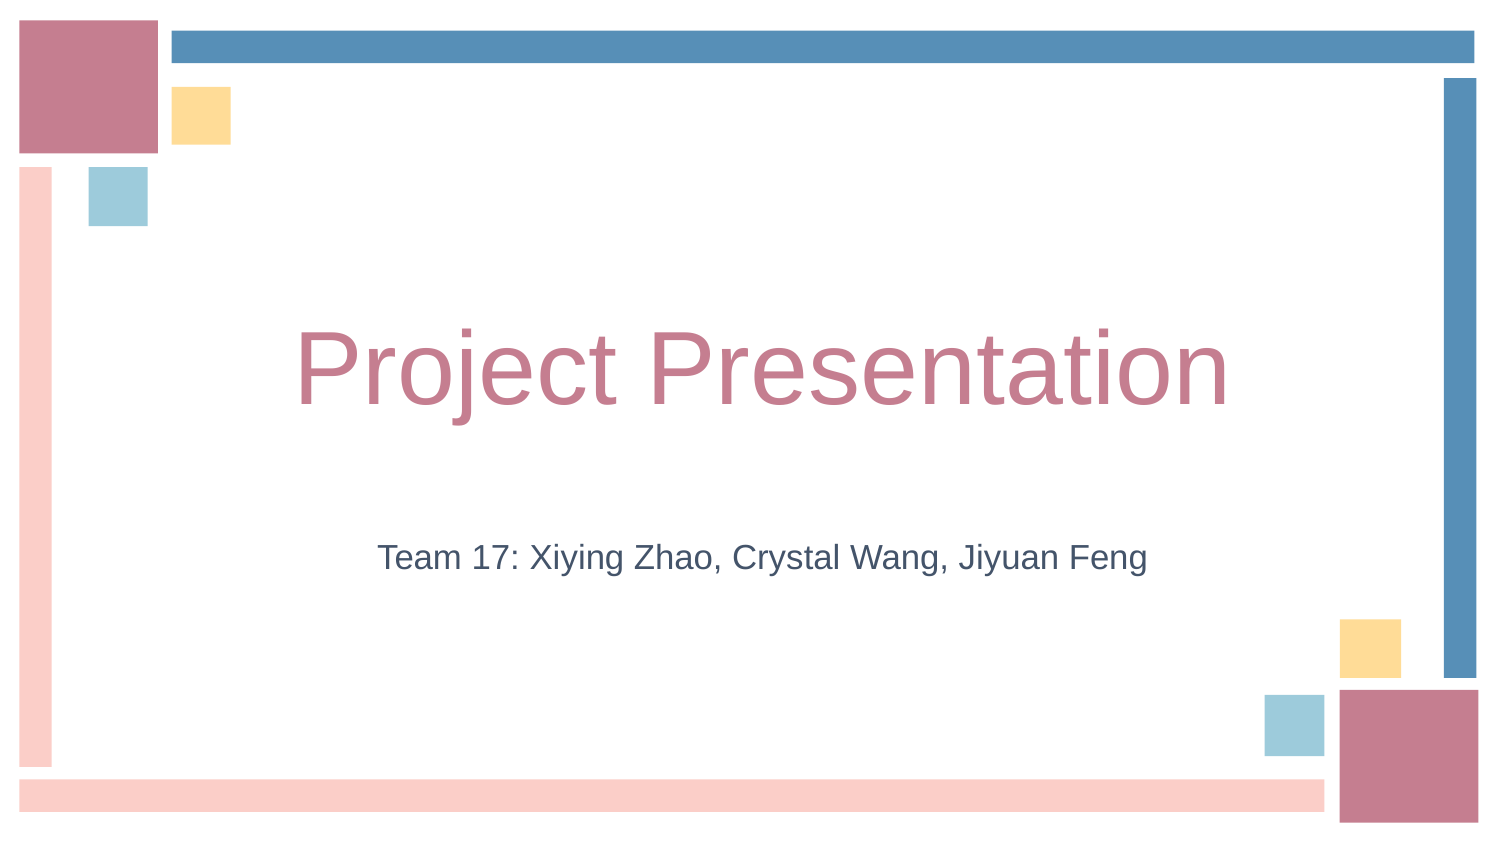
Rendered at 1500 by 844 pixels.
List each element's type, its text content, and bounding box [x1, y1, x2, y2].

text_box [171, 30, 1475, 64]
text_box [19, 20, 158, 154]
text_box [1339, 689, 1479, 823]
text_box [1264, 694, 1325, 757]
text_box [1443, 78, 1477, 678]
text_box Project Presentation [221, 294, 1305, 432]
text_box [88, 167, 148, 227]
subtitle Team 17: Xiying Zhao, Crystal Wang, Jiyuan Feng [322, 540, 1204, 703]
text_box [19, 779, 1325, 812]
text_box [1339, 619, 1402, 678]
text_box [19, 167, 52, 767]
text_box [171, 86, 231, 145]
